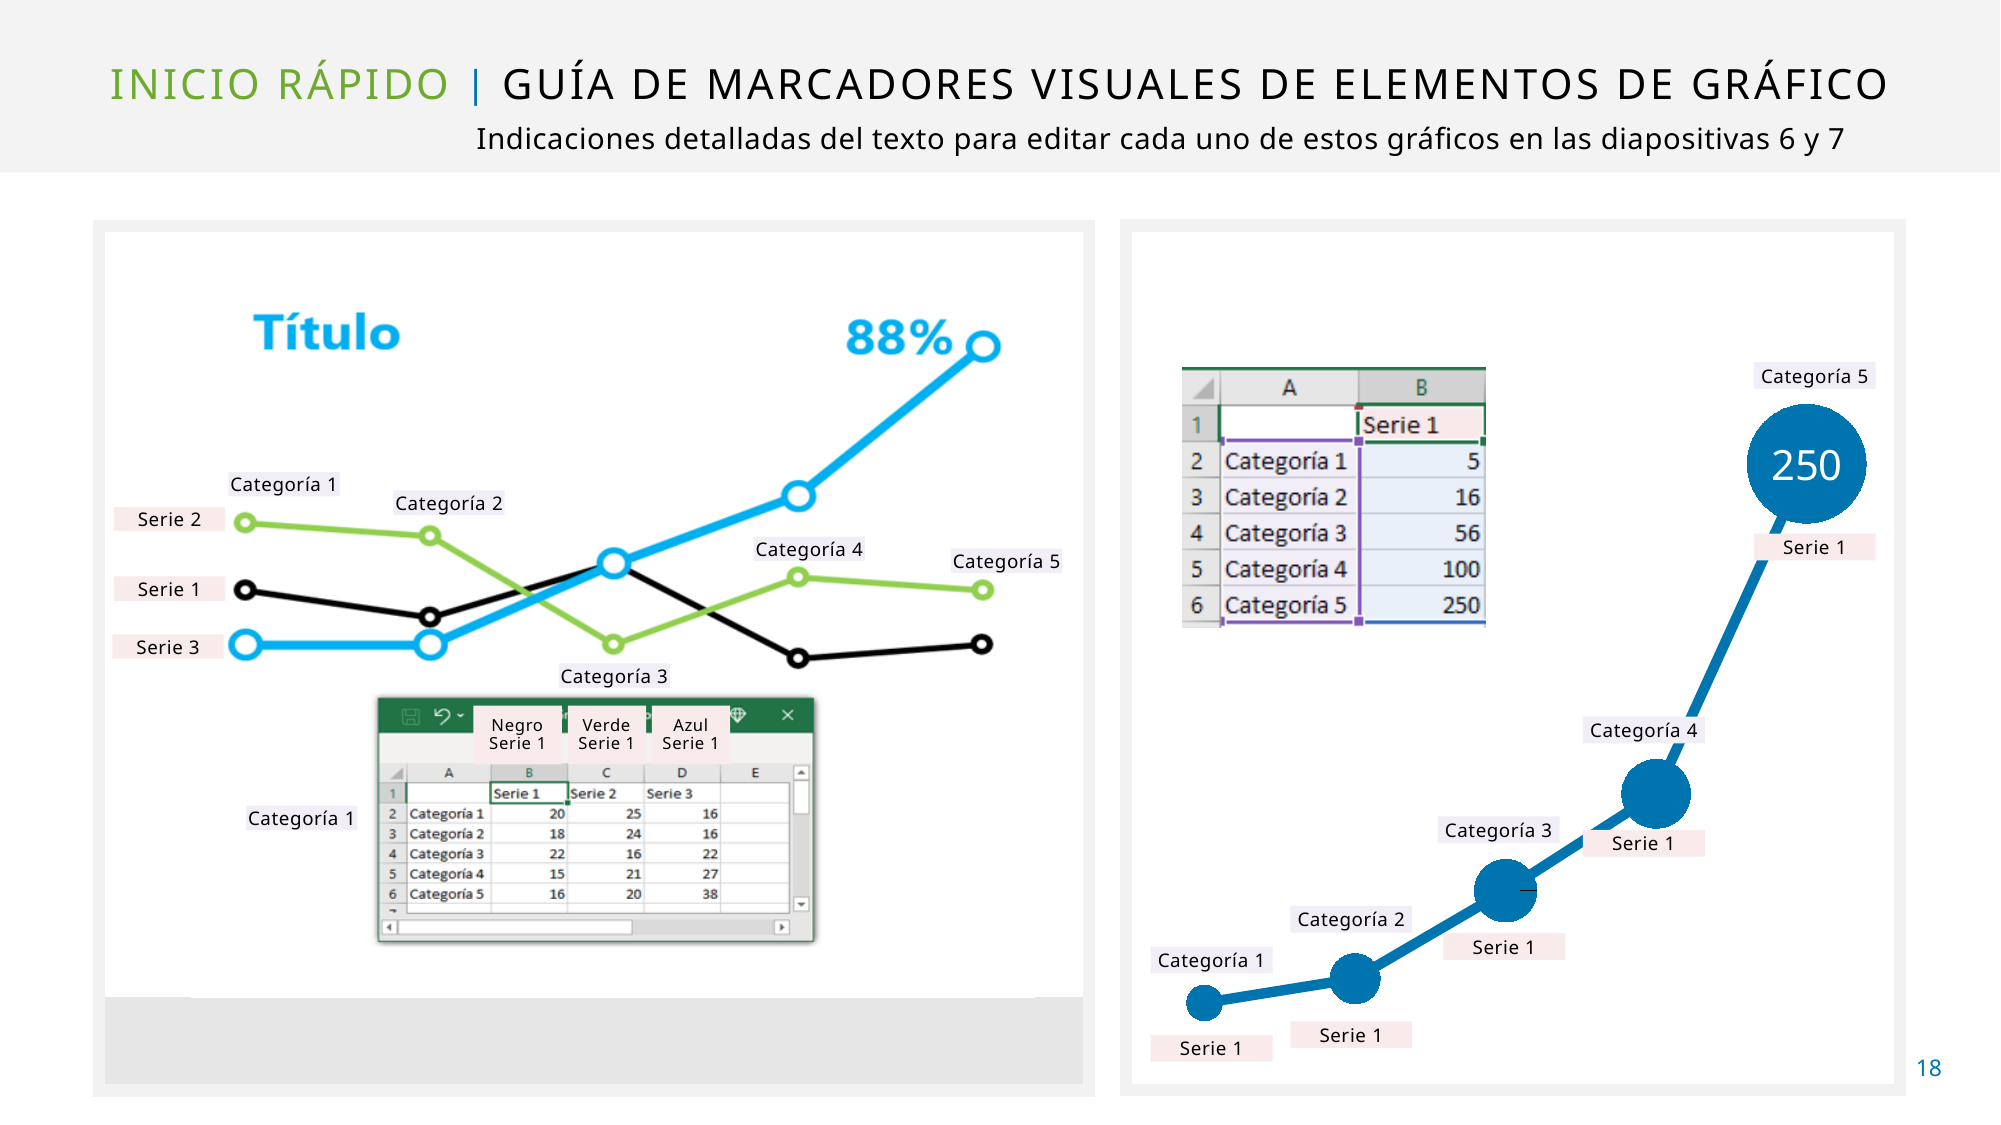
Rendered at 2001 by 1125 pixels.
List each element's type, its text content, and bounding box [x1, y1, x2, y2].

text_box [1125, 225, 1901, 1090]
text_box 18 [1507, 1046, 1958, 1106]
text_box Indicaciones detalladas del texto para editar cada uno de estos gráficos en las diapositivas 6 y 7 [461, 112, 1862, 163]
title INICIO RÁPIDO | GUÍA DE MARCADORES VISUALES DE ELEMENTOS DE GRÁFICO [0, 0, 2000, 173]
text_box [98, 226, 1090, 1091]
